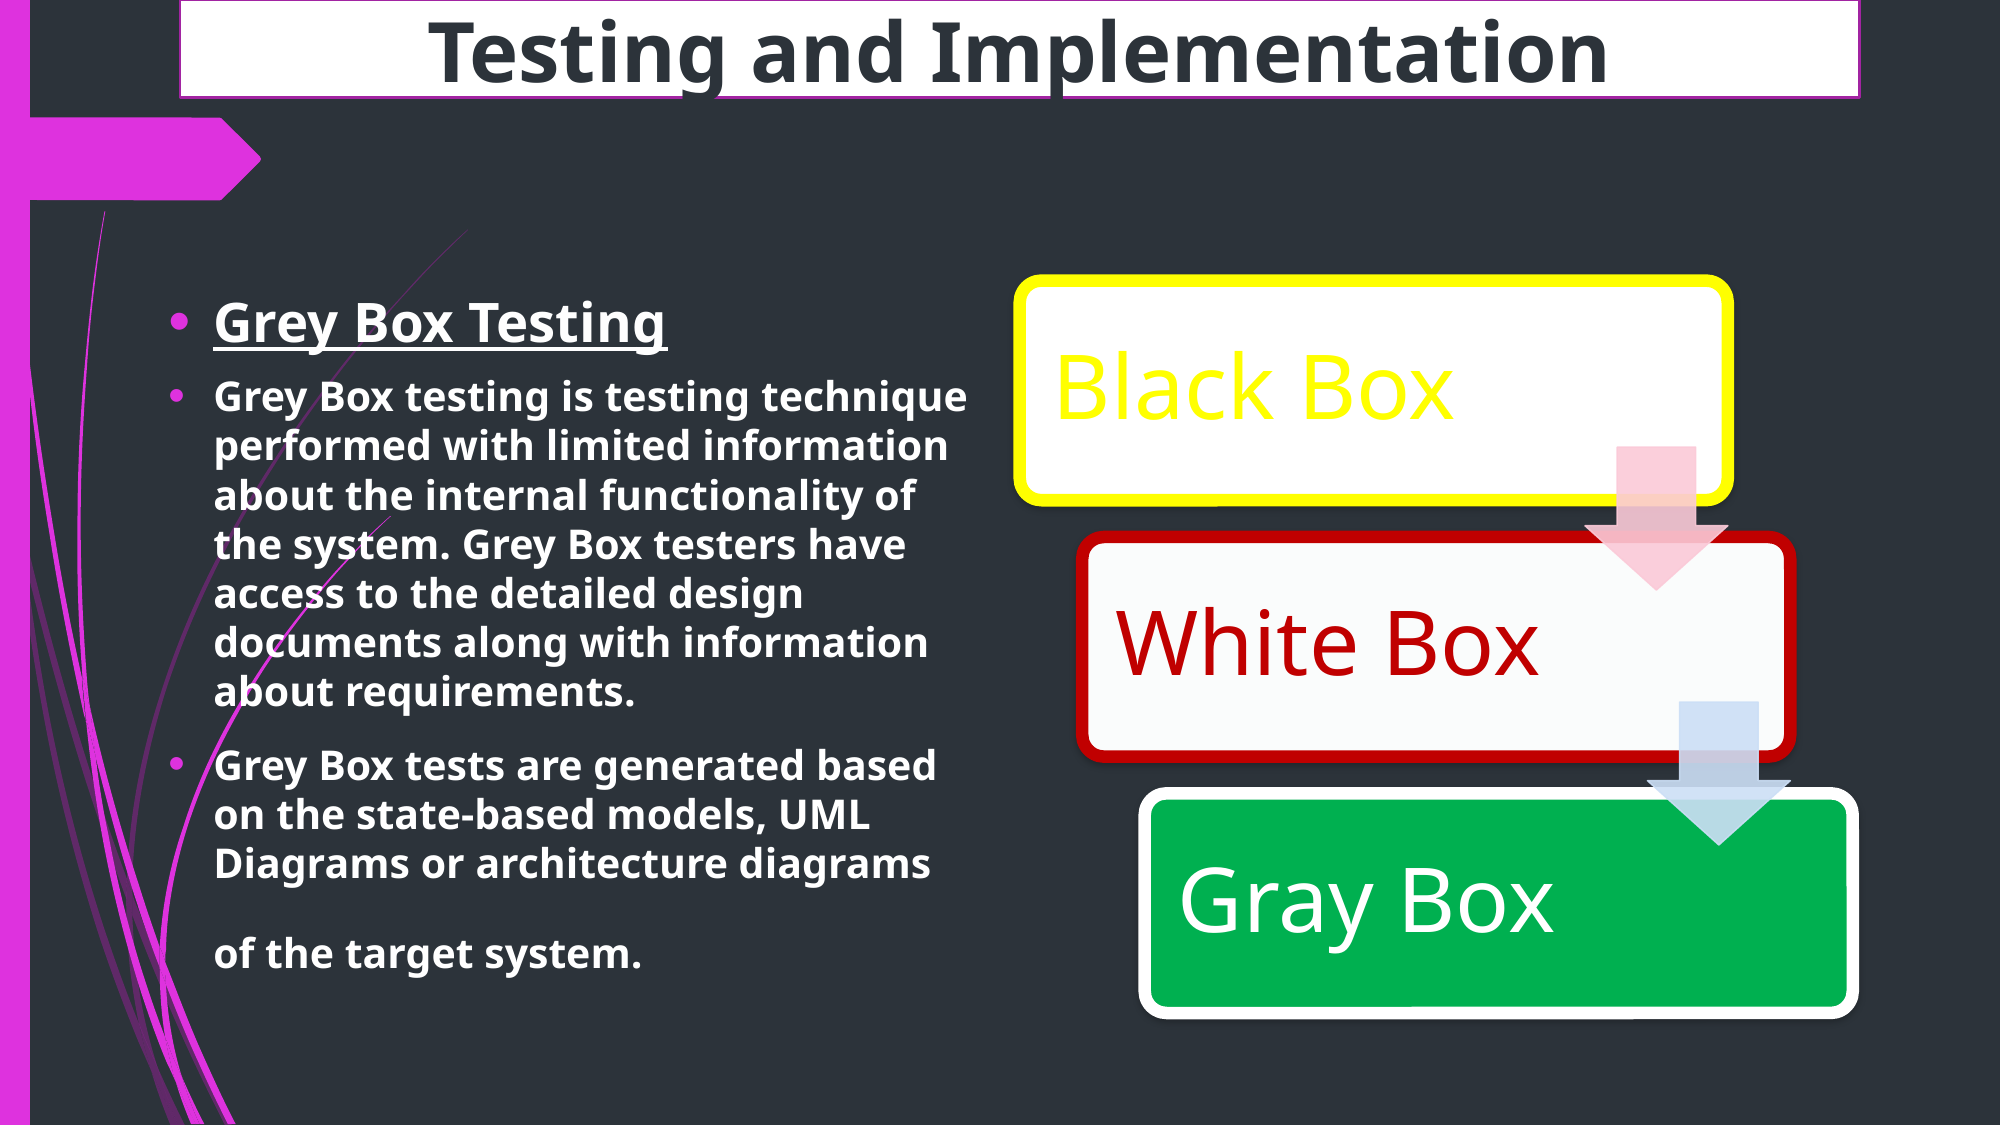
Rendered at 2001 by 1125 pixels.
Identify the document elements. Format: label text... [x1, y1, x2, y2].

text_box Testing and Implementation [180, 0, 1860, 98]
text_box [1019, 280, 1854, 1014]
text_box Grey Box Testing Grey Box testing is testing technique performed with limited information about the internal functionality of the system. Grey Box testers have access to the detailed design documents along with information about requirements. Grey Box tests are generated based on the state-based models, UML Diagrams or architecture diagrams of the target system. [153, 280, 987, 1013]
